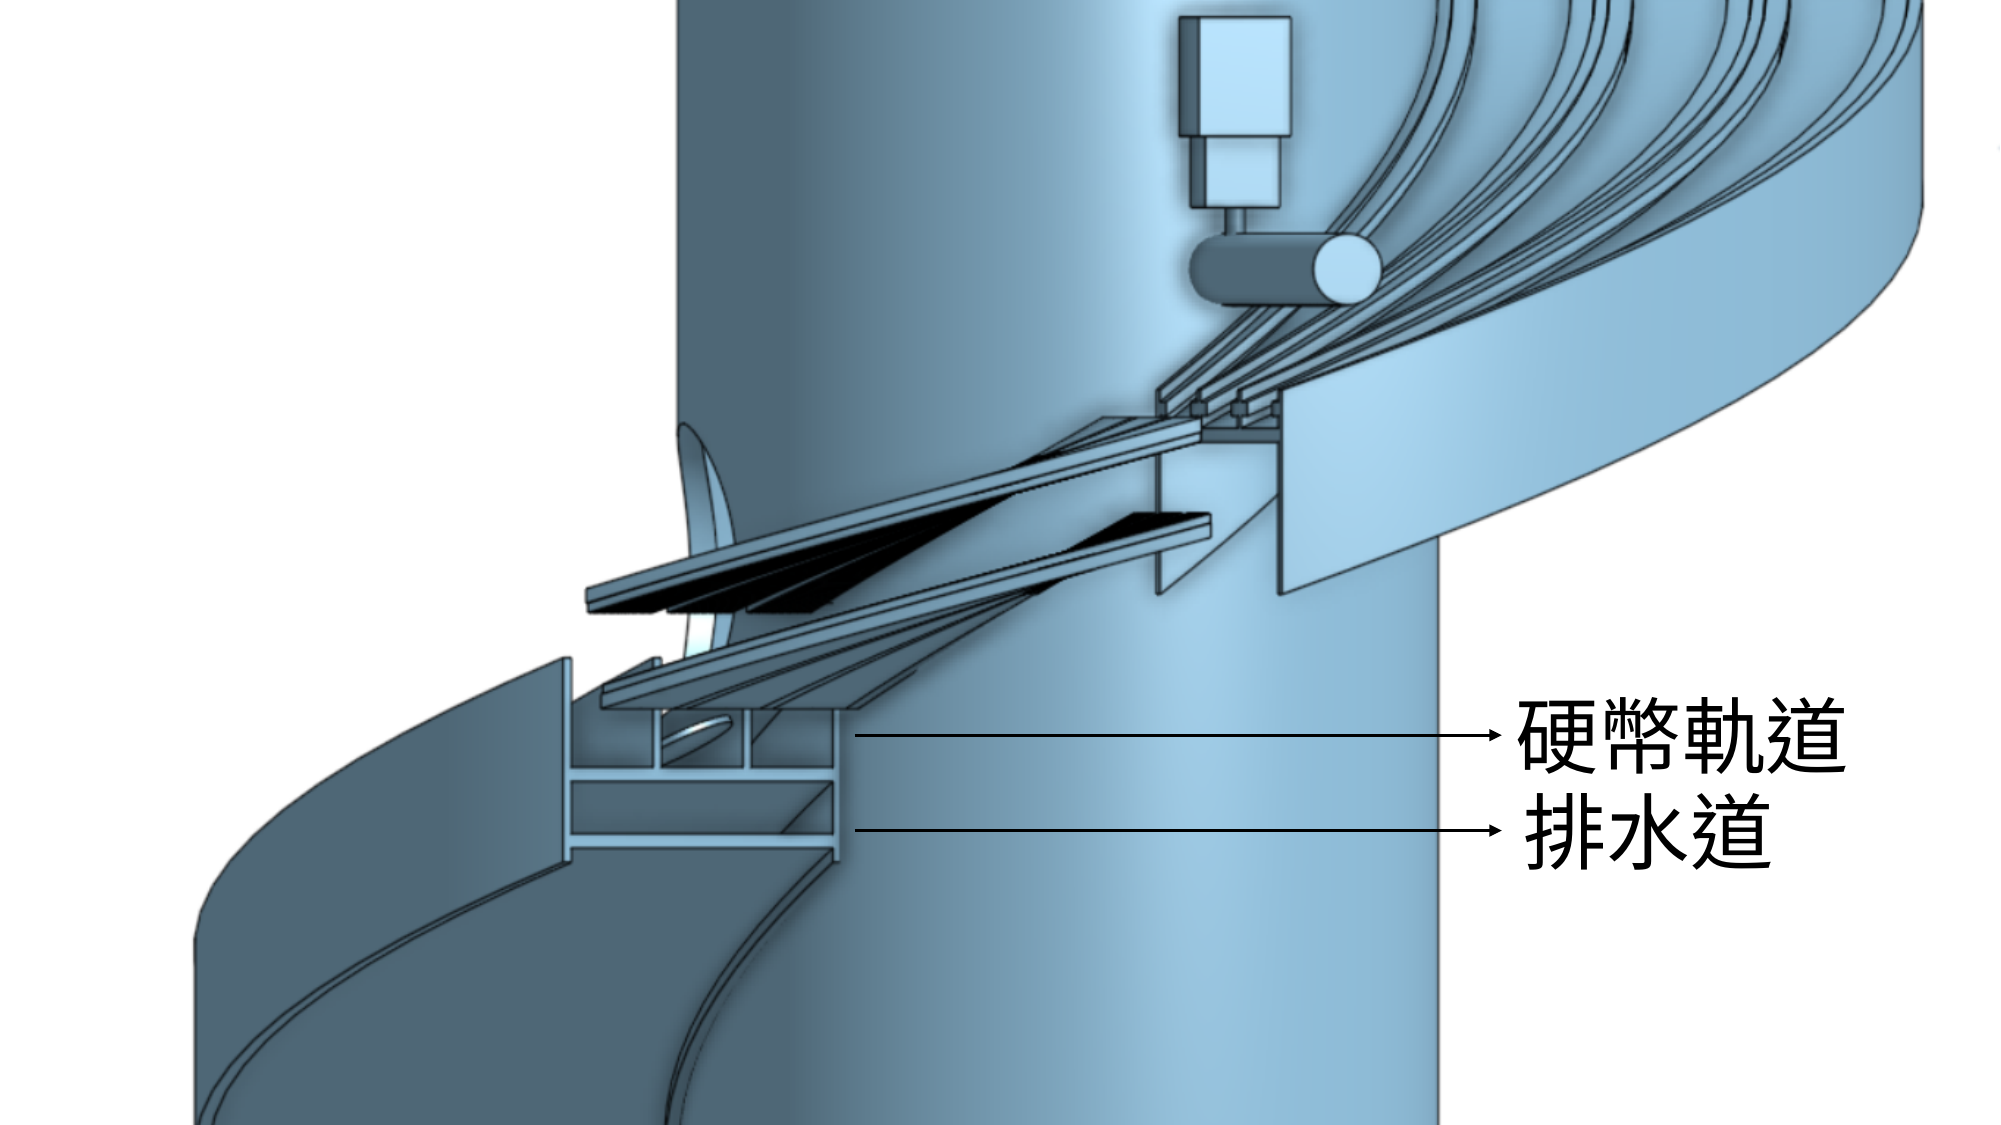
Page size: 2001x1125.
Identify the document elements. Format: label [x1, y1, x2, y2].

picture [0, 0, 2000, 1125]
text_box [854, 677, 1915, 794]
text_box [854, 794, 1817, 889]
